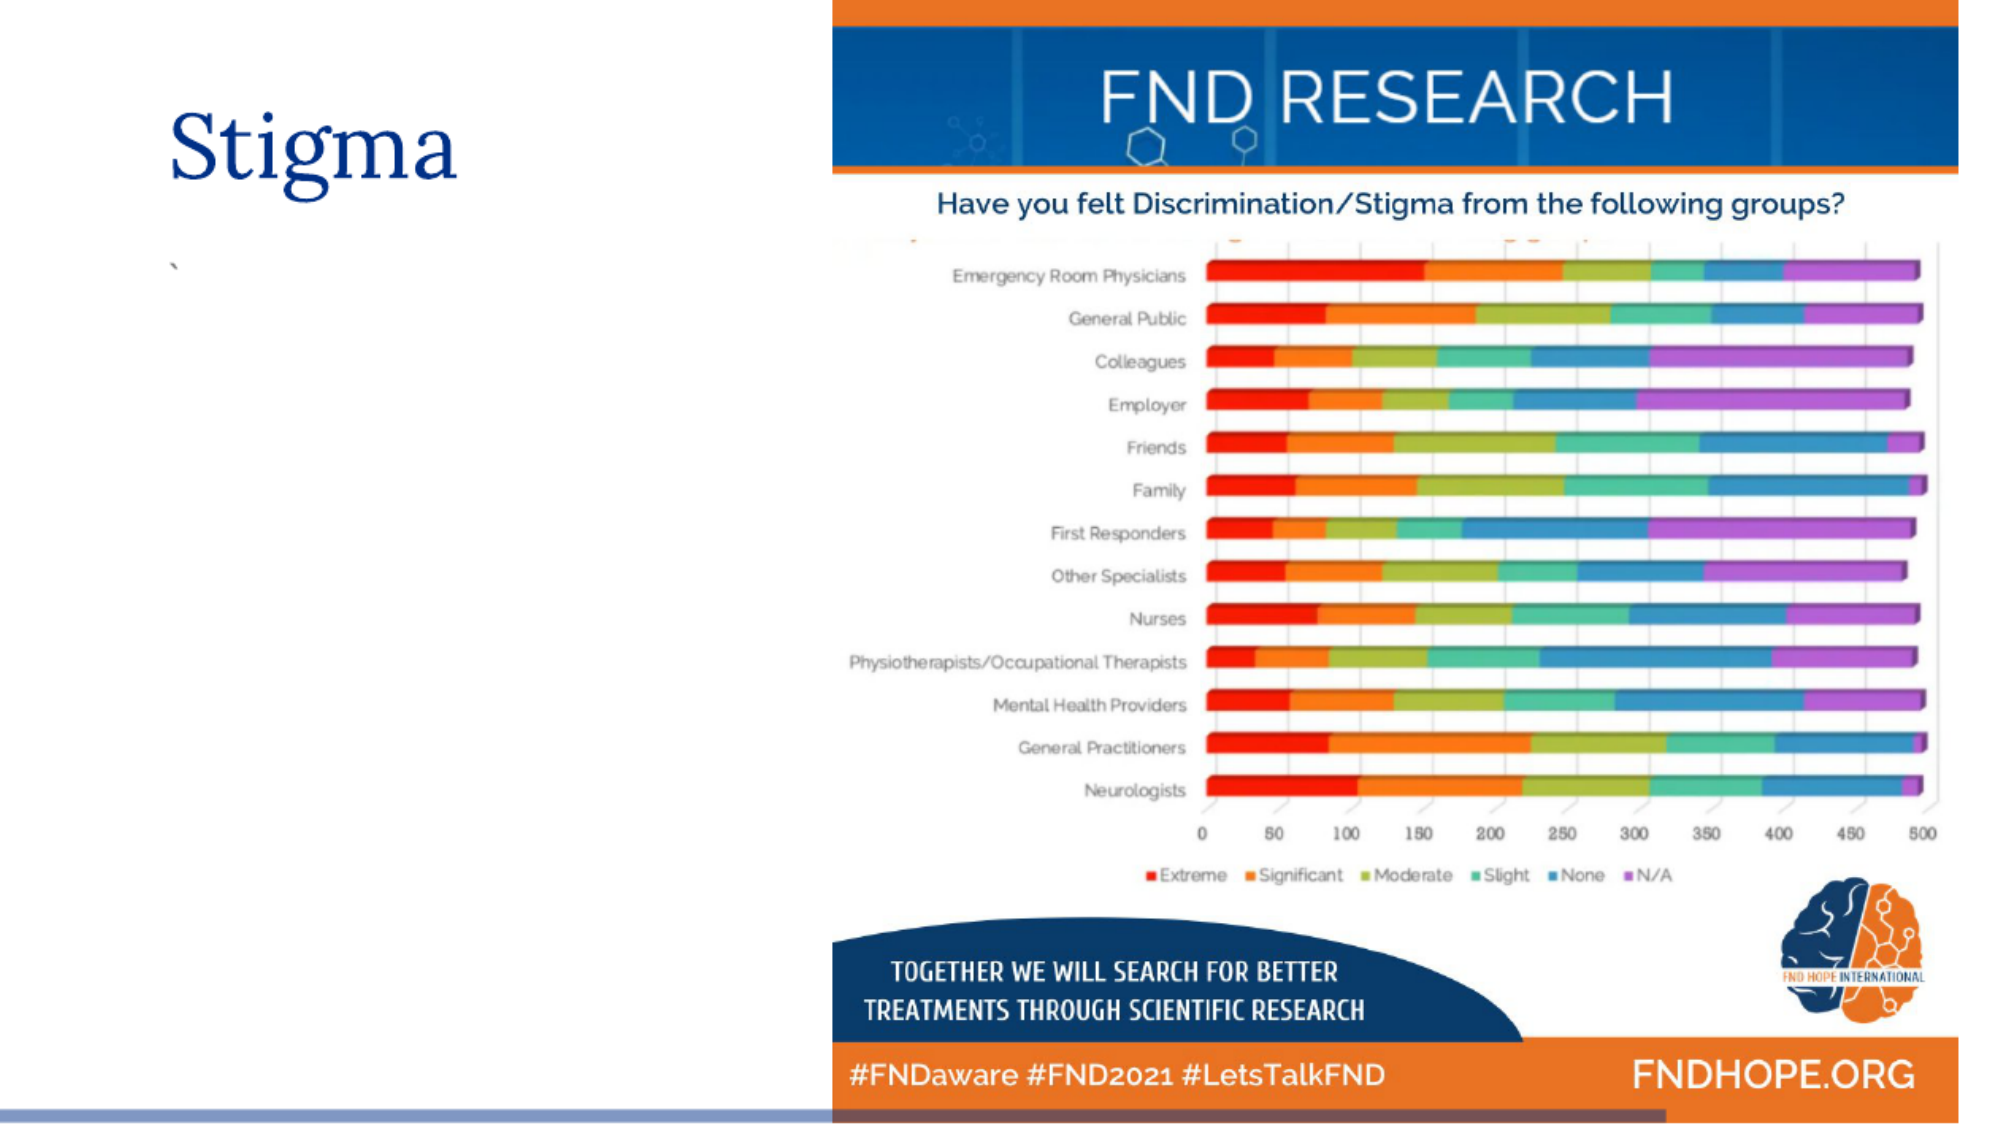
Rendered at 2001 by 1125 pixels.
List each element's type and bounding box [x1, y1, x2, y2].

list [0, 0, 2000, 1125]
